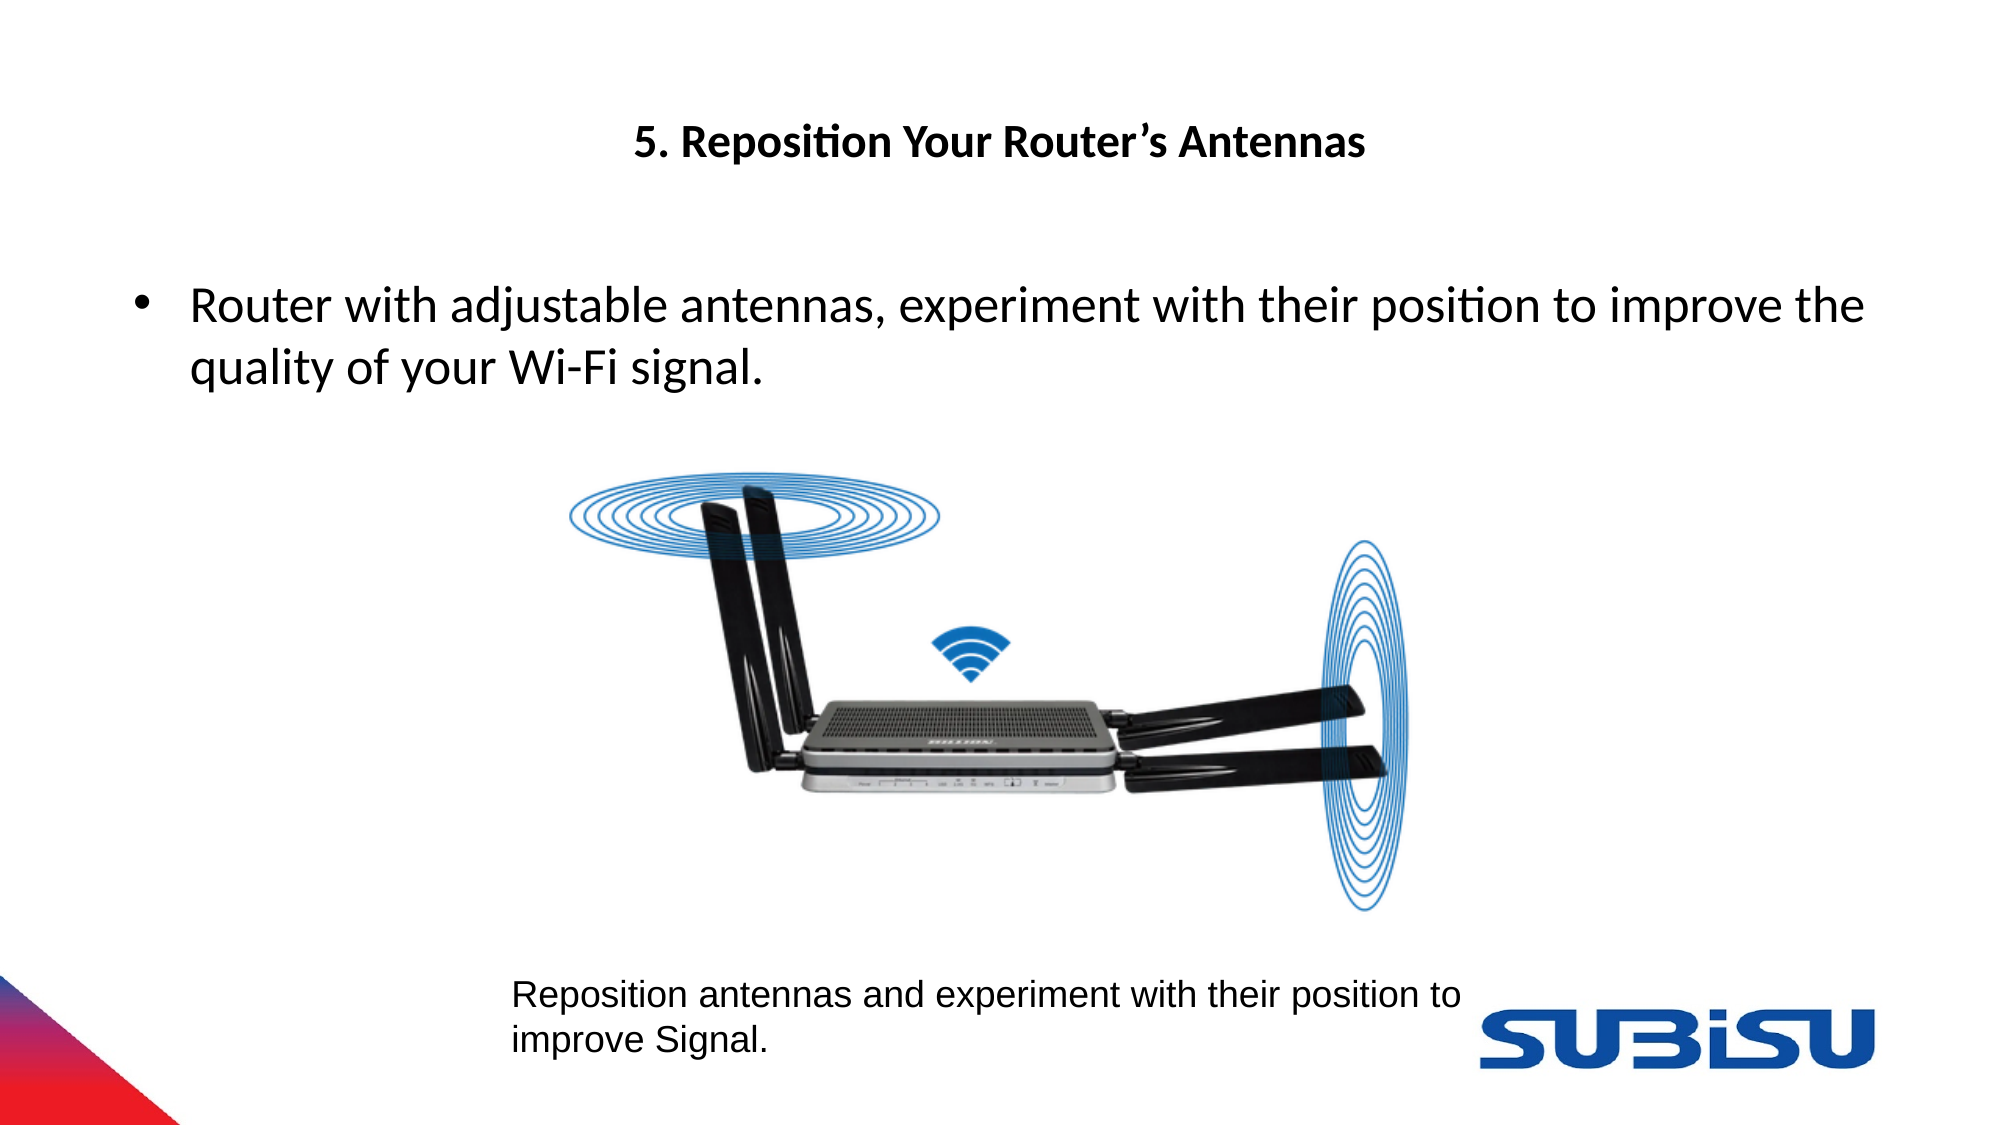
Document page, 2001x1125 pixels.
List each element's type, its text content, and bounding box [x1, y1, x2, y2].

list Router with adjustable antennas, experiment with their position to improve the quality of your Wi-Fi signal. [99, 262, 1900, 419]
title 5. Reposition Your Router’s Antennas [99, 45, 1900, 233]
picture [0, 0, 2000, 1125]
text_box Reposition antennas and experiment with their position to improve Signal. [496, 962, 1497, 1068]
